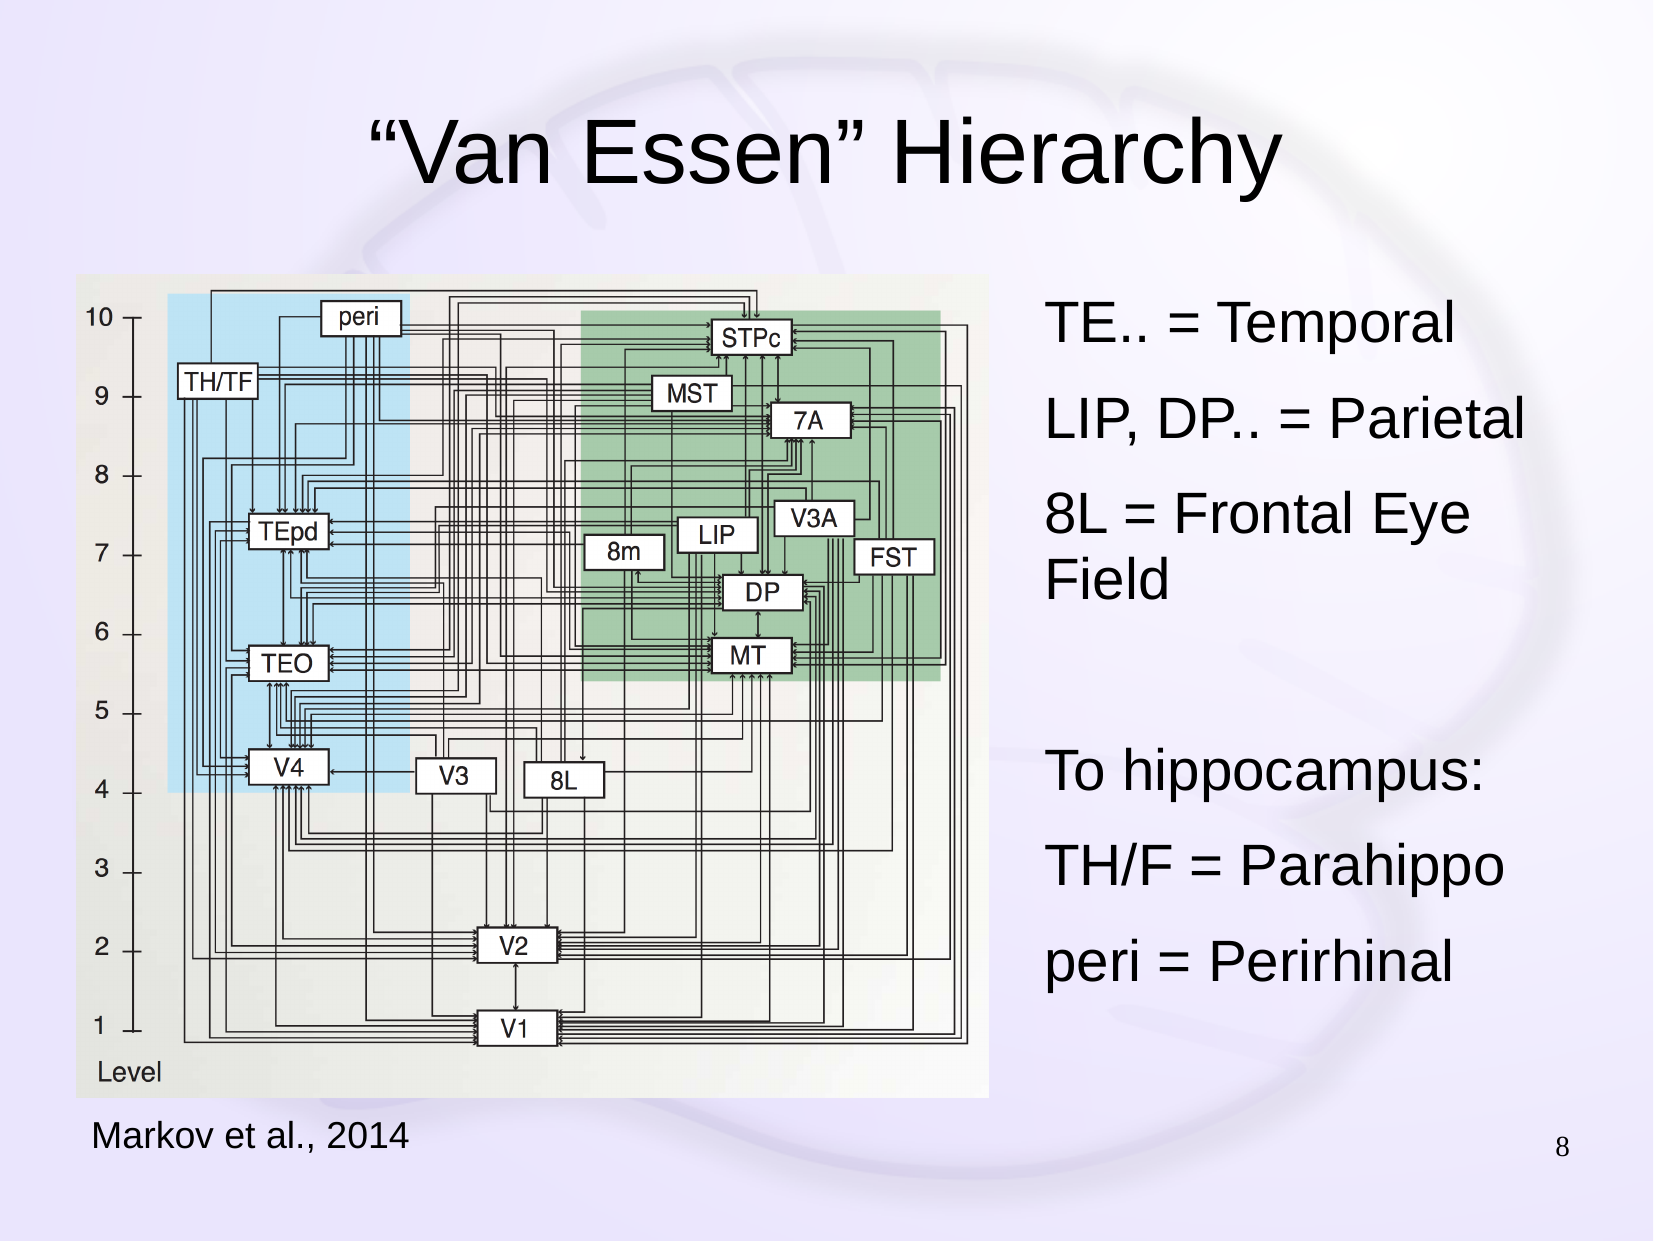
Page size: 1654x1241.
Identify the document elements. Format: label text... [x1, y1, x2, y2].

text_box Markov et al., 2014 [76, 1109, 802, 1165]
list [76, 270, 990, 1102]
list TE.. = Temporal LIP, DP.. = Parietal 8L = Frontal Eye Field To hippocampus: TH/F = Parahippo peri = Perirhinal [1026, 290, 1571, 1110]
title “Van Essen” Hierarchy [82, 49, 1571, 257]
slide_number 8 [1184, 1129, 1571, 1216]
picture [0, 0, 1654, 1241]
